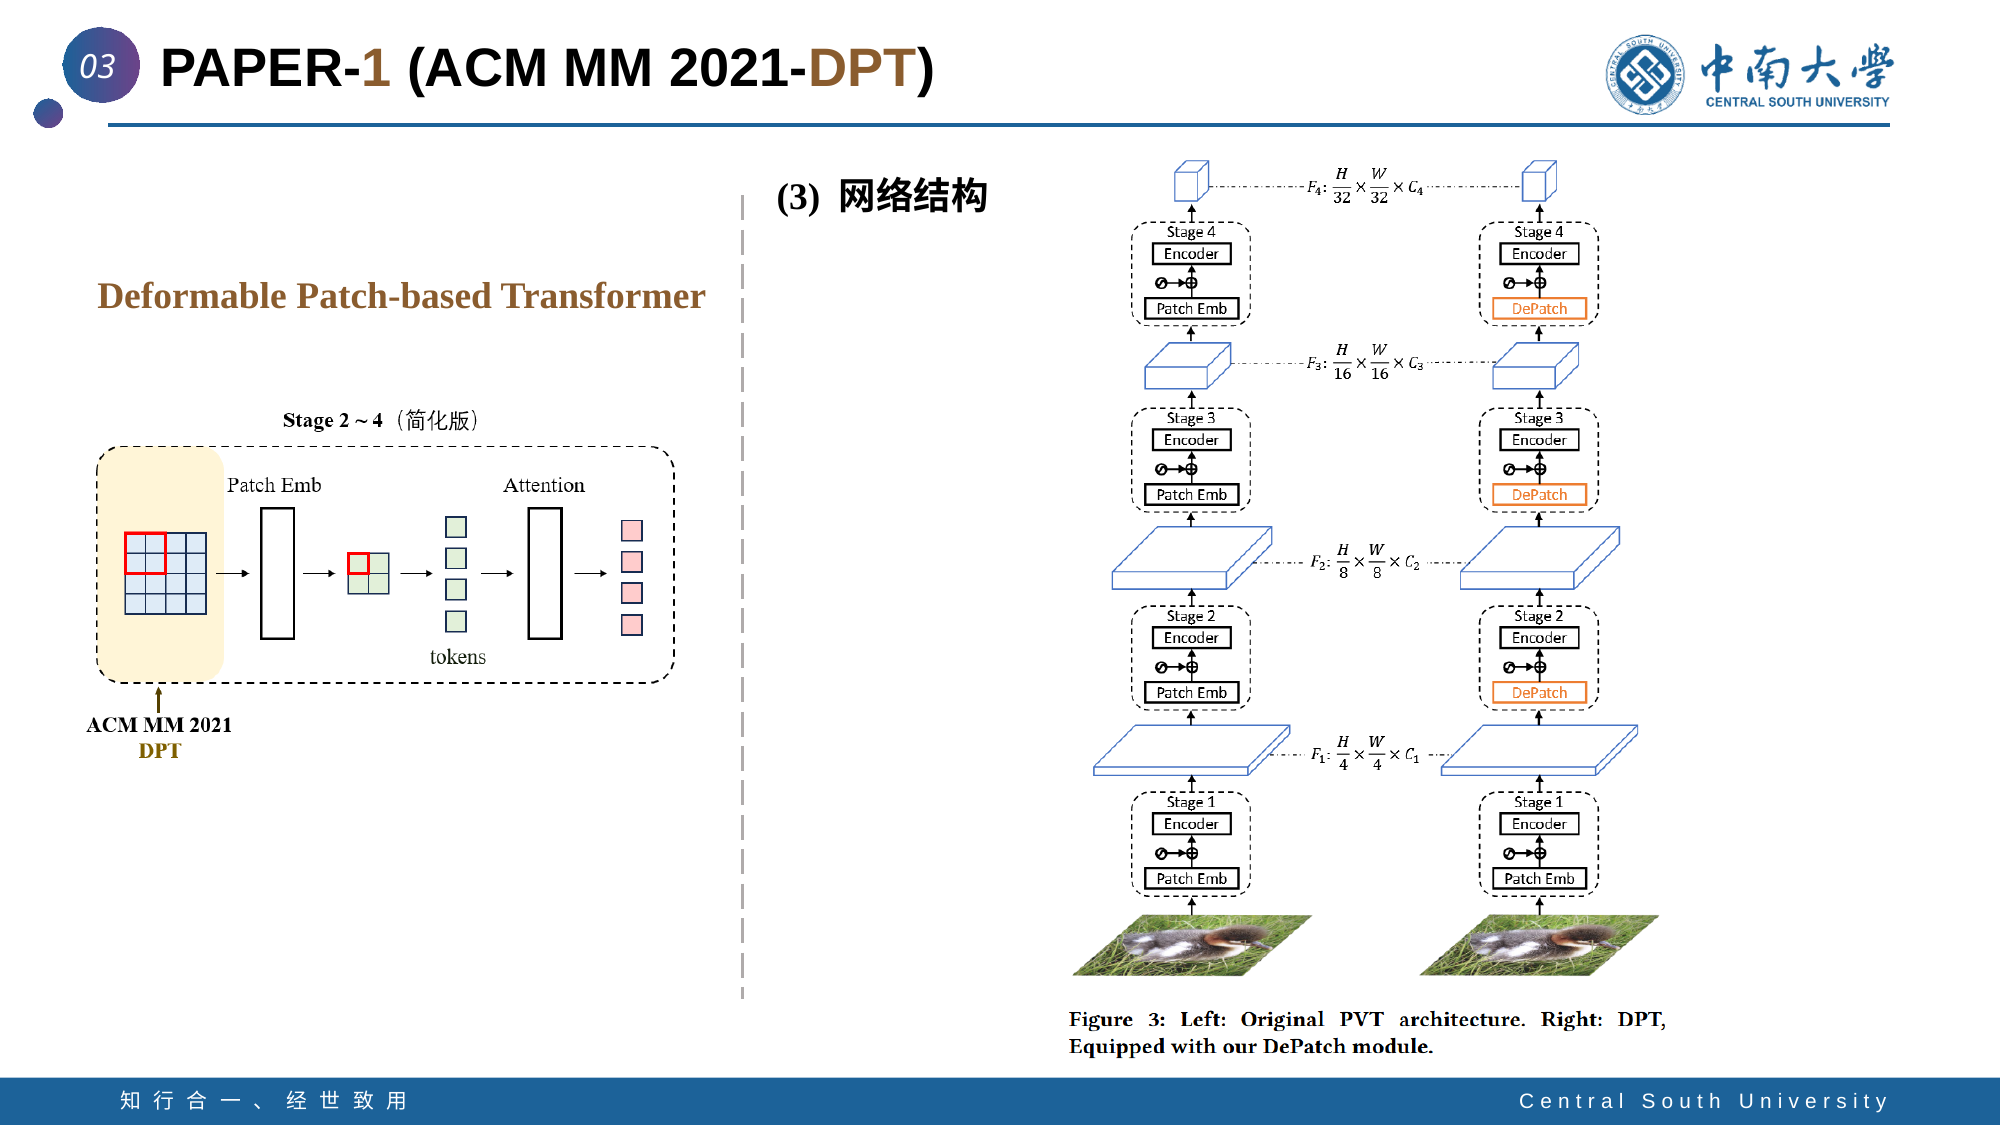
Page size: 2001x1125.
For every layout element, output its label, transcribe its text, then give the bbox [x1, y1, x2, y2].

text_box Central South University [1504, 1080, 1902, 1120]
text_box Deformable Patch-based Transformer [82, 263, 728, 324]
text_box [0, 1077, 2000, 1125]
picture [1063, 139, 1675, 1063]
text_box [33, 26, 153, 128]
text_box (3) 网络结构 [761, 164, 1004, 225]
picture [1595, 28, 1907, 121]
picture [82, 393, 681, 765]
text_box PAPER-1 (ACM MM 2021-DPT) [160, 26, 976, 106]
text_box 知行合一、经世致用 [105, 1080, 423, 1120]
